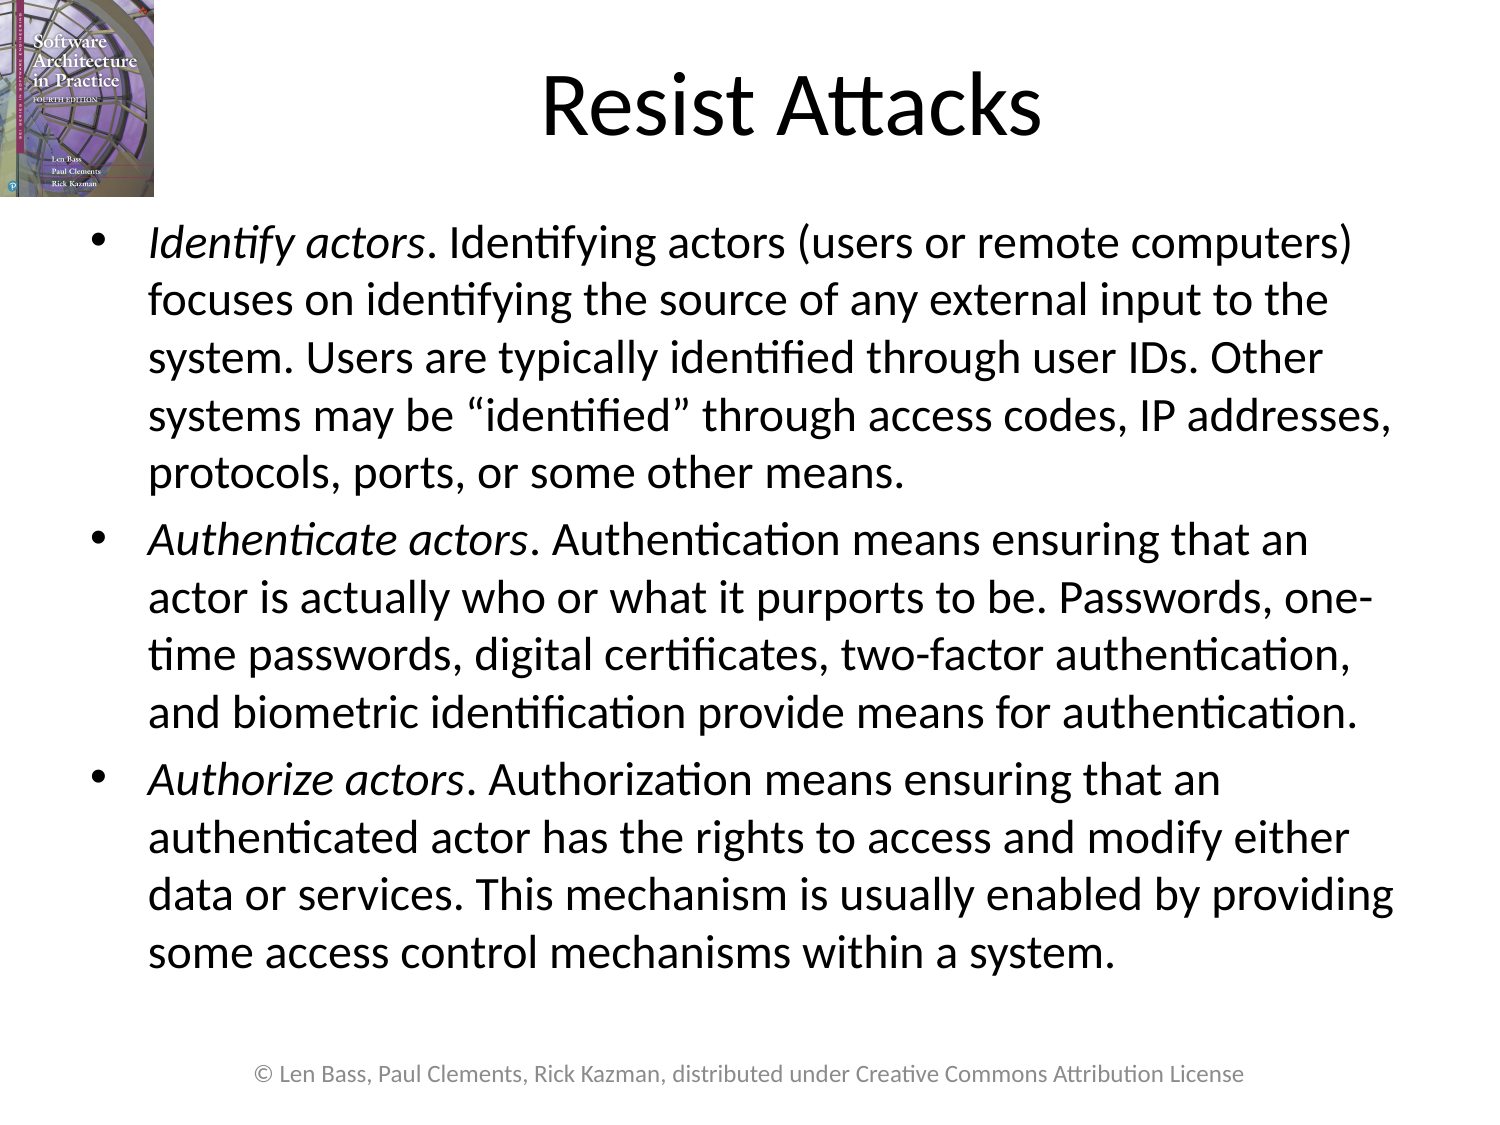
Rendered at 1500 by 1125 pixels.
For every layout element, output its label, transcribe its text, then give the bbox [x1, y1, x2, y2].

list Identify actors. Identifying actors (users or remote computers) focuses on identifying the source of any external input to the system. Users are typically identified through user IDs. Other systems may be “identified” through access codes, IP addresses, protocols, ports, or some other means. Authenticate actors. Authentication means ensuring that an actor is actually who or what it purports to be. Passwords, one-time passwords, digital certificates, two-factor authentication, and biometric identification provide means for authentication. Authorize actors. Authorization means ensuring that an authenticated actor has the rights to access and modify either data or services. This mechanism is usually enabled by providing some access control mechanisms within a system. [75, 202, 1425, 1000]
footer © Len Bass, Paul Clements, Rick Kazman, distributed under Creative Commons Attribution License [230, 1042, 1270, 1103]
title Resist Attacks [159, 45, 1425, 173]
picture [0, 0, 154, 197]
